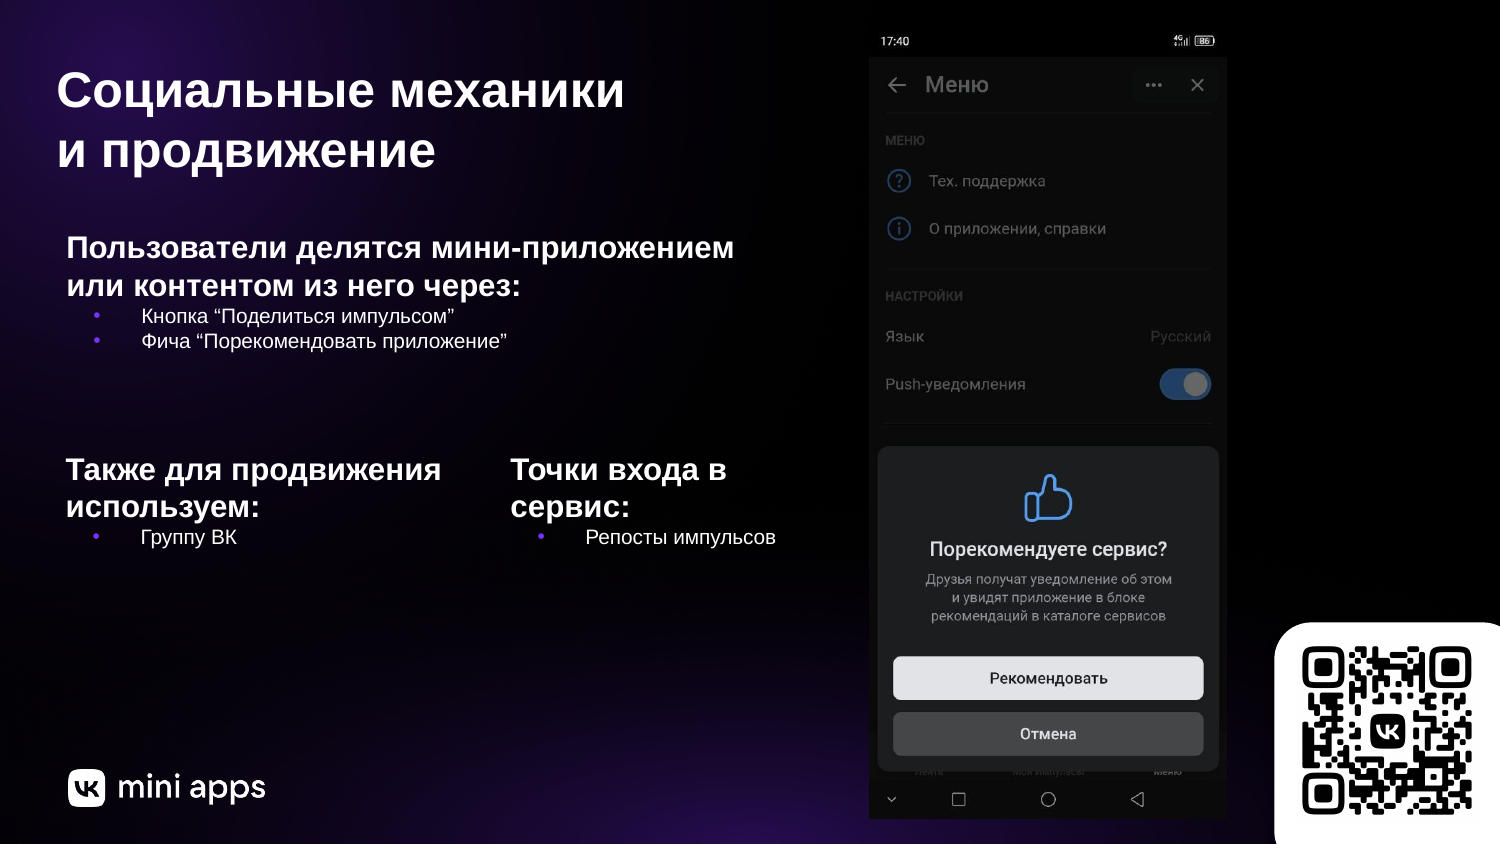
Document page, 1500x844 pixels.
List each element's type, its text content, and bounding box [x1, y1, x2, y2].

text_box Точки входа в сервис: Репосты импульсов [495, 433, 822, 564]
picture [1296, 640, 1481, 824]
text_box [1274, 622, 1500, 844]
text_box Социальные механики и продвижение [41, 42, 654, 193]
text_box Также для продвижения используем: Группу ВК [50, 433, 495, 564]
text_box Пользователи делятся мини-приложением или контентом из него через: Кнопка “Поделиться импульсом” Фича “Порекомендовать приложение” [51, 212, 763, 368]
picture [0, 0, 1500, 844]
